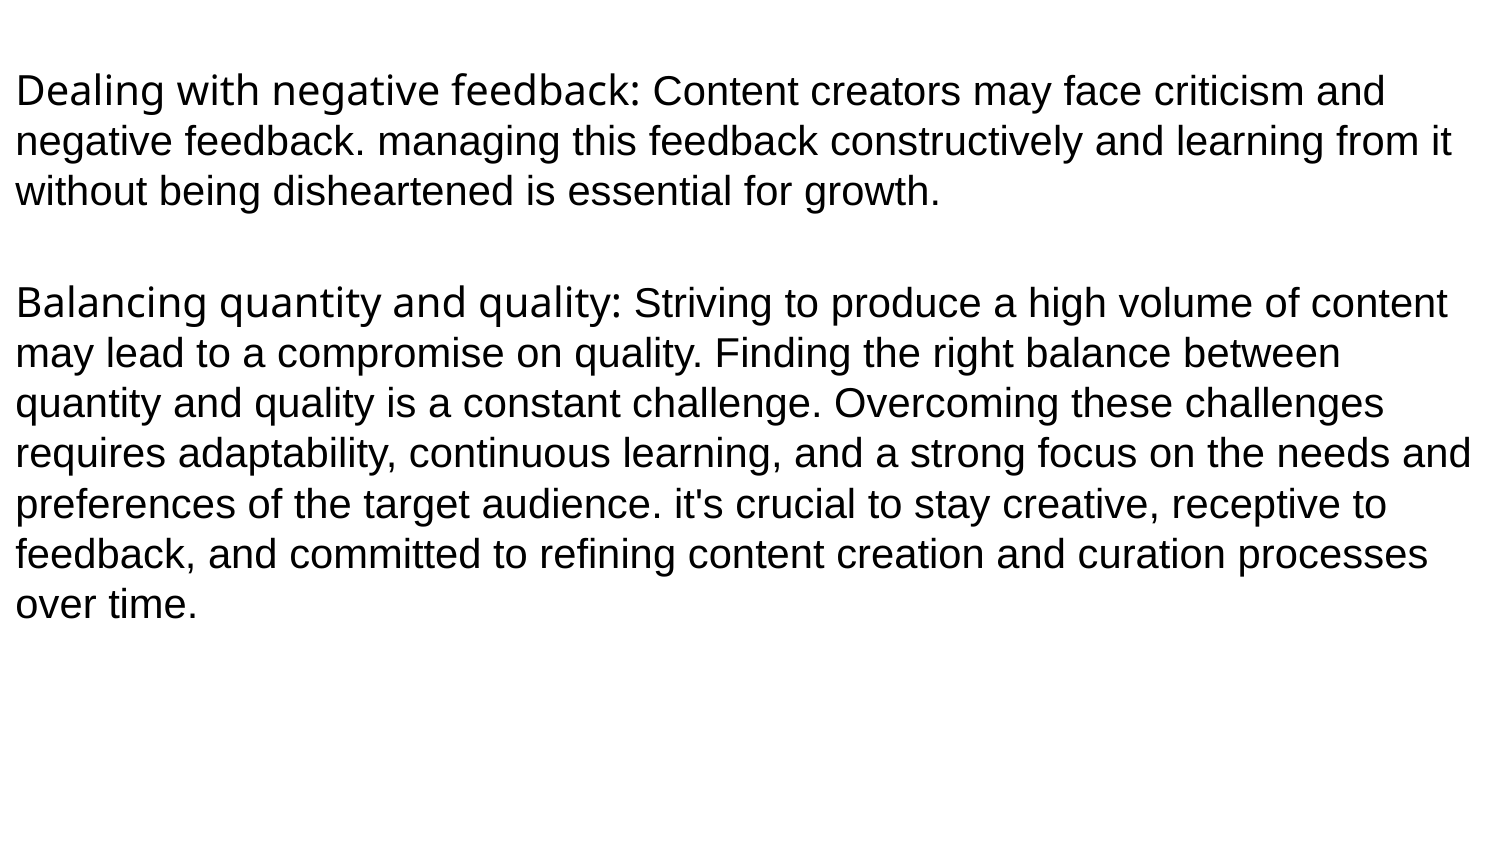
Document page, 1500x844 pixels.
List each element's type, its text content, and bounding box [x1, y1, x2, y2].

list Dealing with negative feedback: Content creators may face criticism and negative feedback. managing this feedback constructively and learning from it without being disheartened is essential for growth. Balancing quantity and quality: Striving to produce a high volume of content may lead to a compromise on quality. Finding the right balance between quantity and quality is a constant challenge. Overcoming these challenges requires adaptability, continuous learning, and a strong focus on the needs and preferences of the target audience. it's crucial to stay creative, receptive to feedback, and committed to refining content creation and curation processes over time. [0, 0, 1500, 422]
